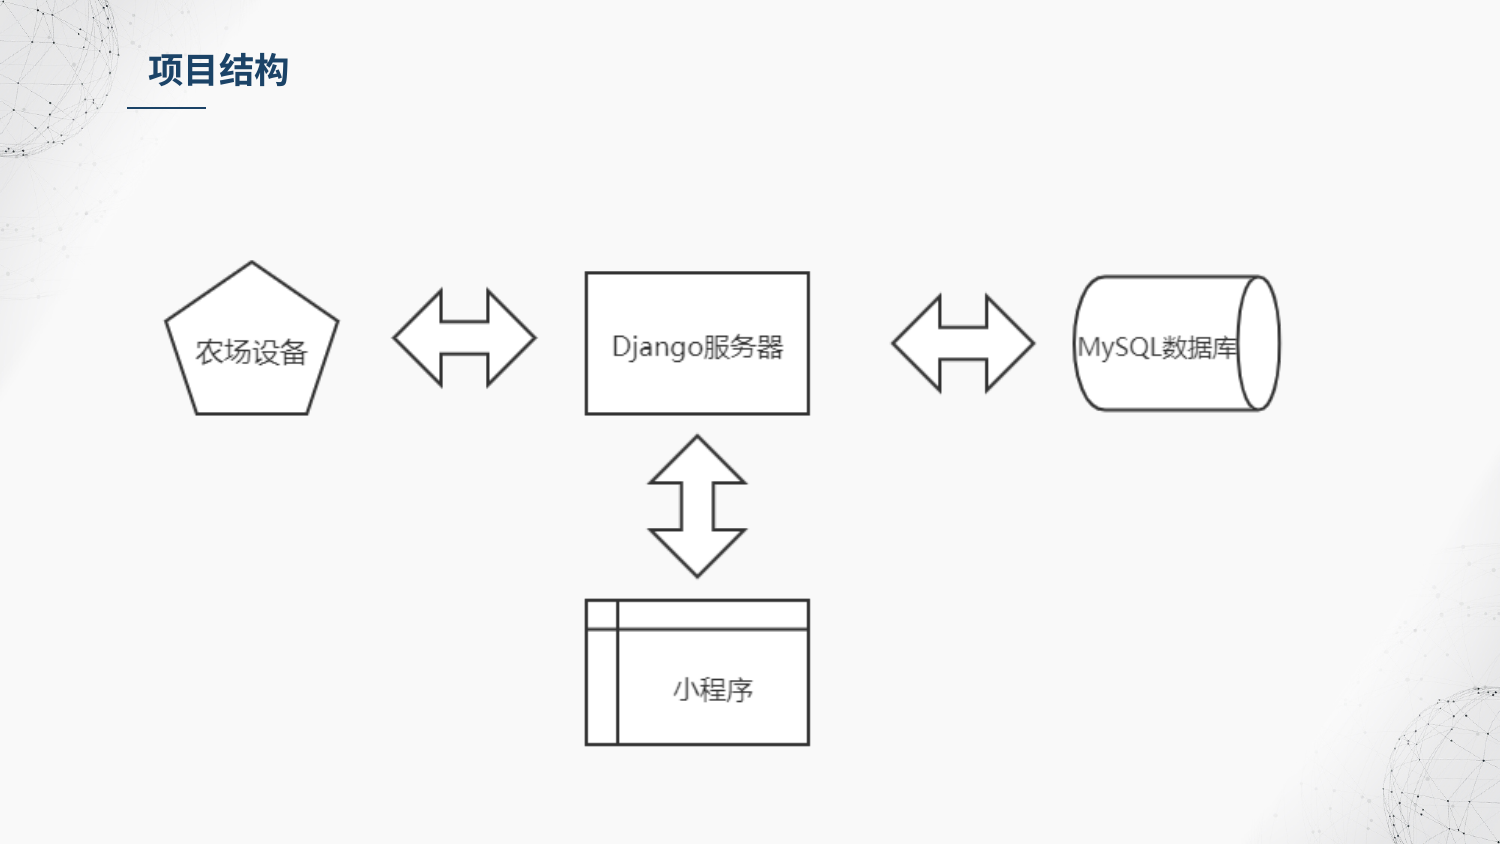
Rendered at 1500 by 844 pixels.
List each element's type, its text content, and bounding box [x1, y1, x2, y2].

text_box 项目结构 [136, 42, 508, 97]
picture [0, 0, 1500, 844]
